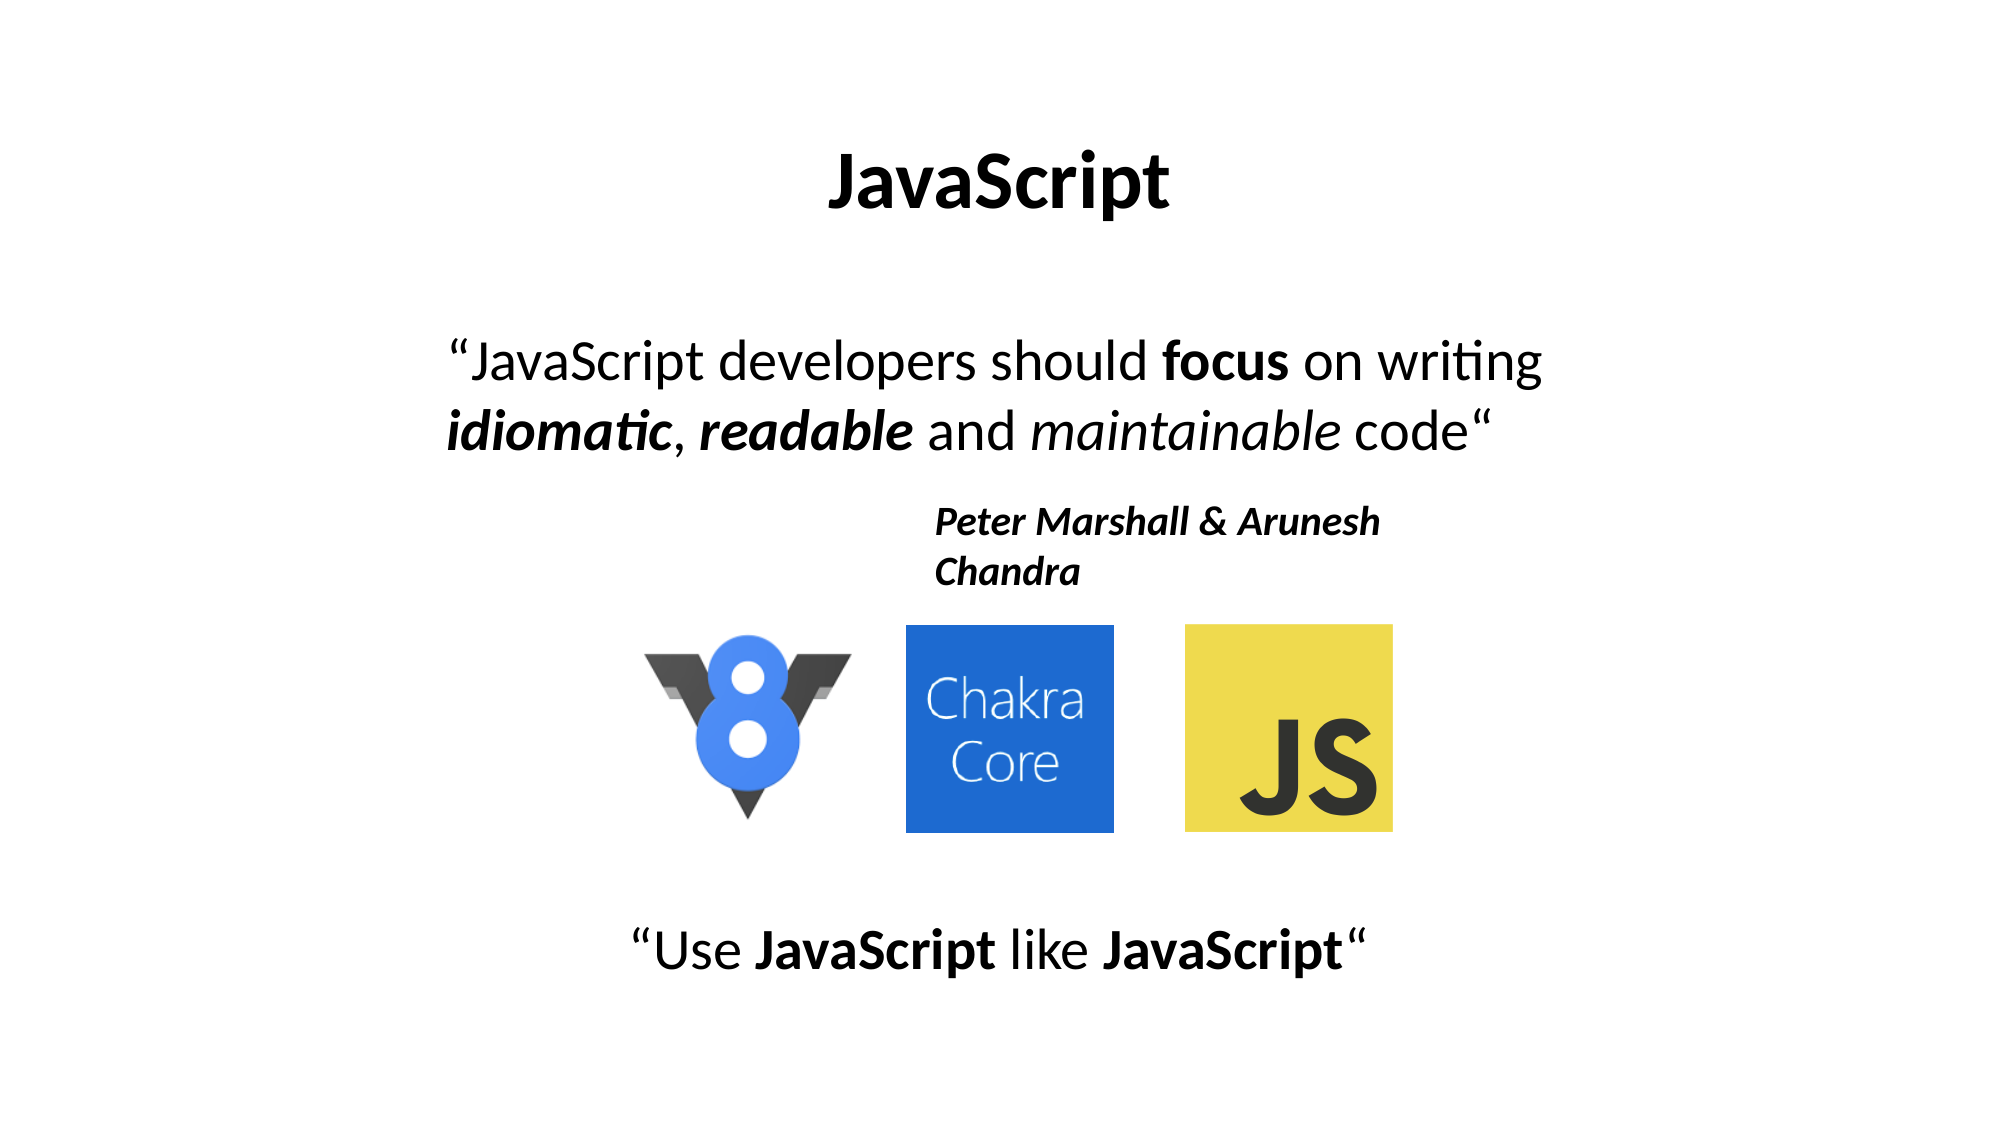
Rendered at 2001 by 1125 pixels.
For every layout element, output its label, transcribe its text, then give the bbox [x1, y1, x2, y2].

text_box “Use JavaScript like JavaScript“ [614, 904, 1406, 989]
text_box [631, 624, 1392, 833]
text_box JavaScript [0, 118, 2000, 233]
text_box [431, 315, 1769, 553]
